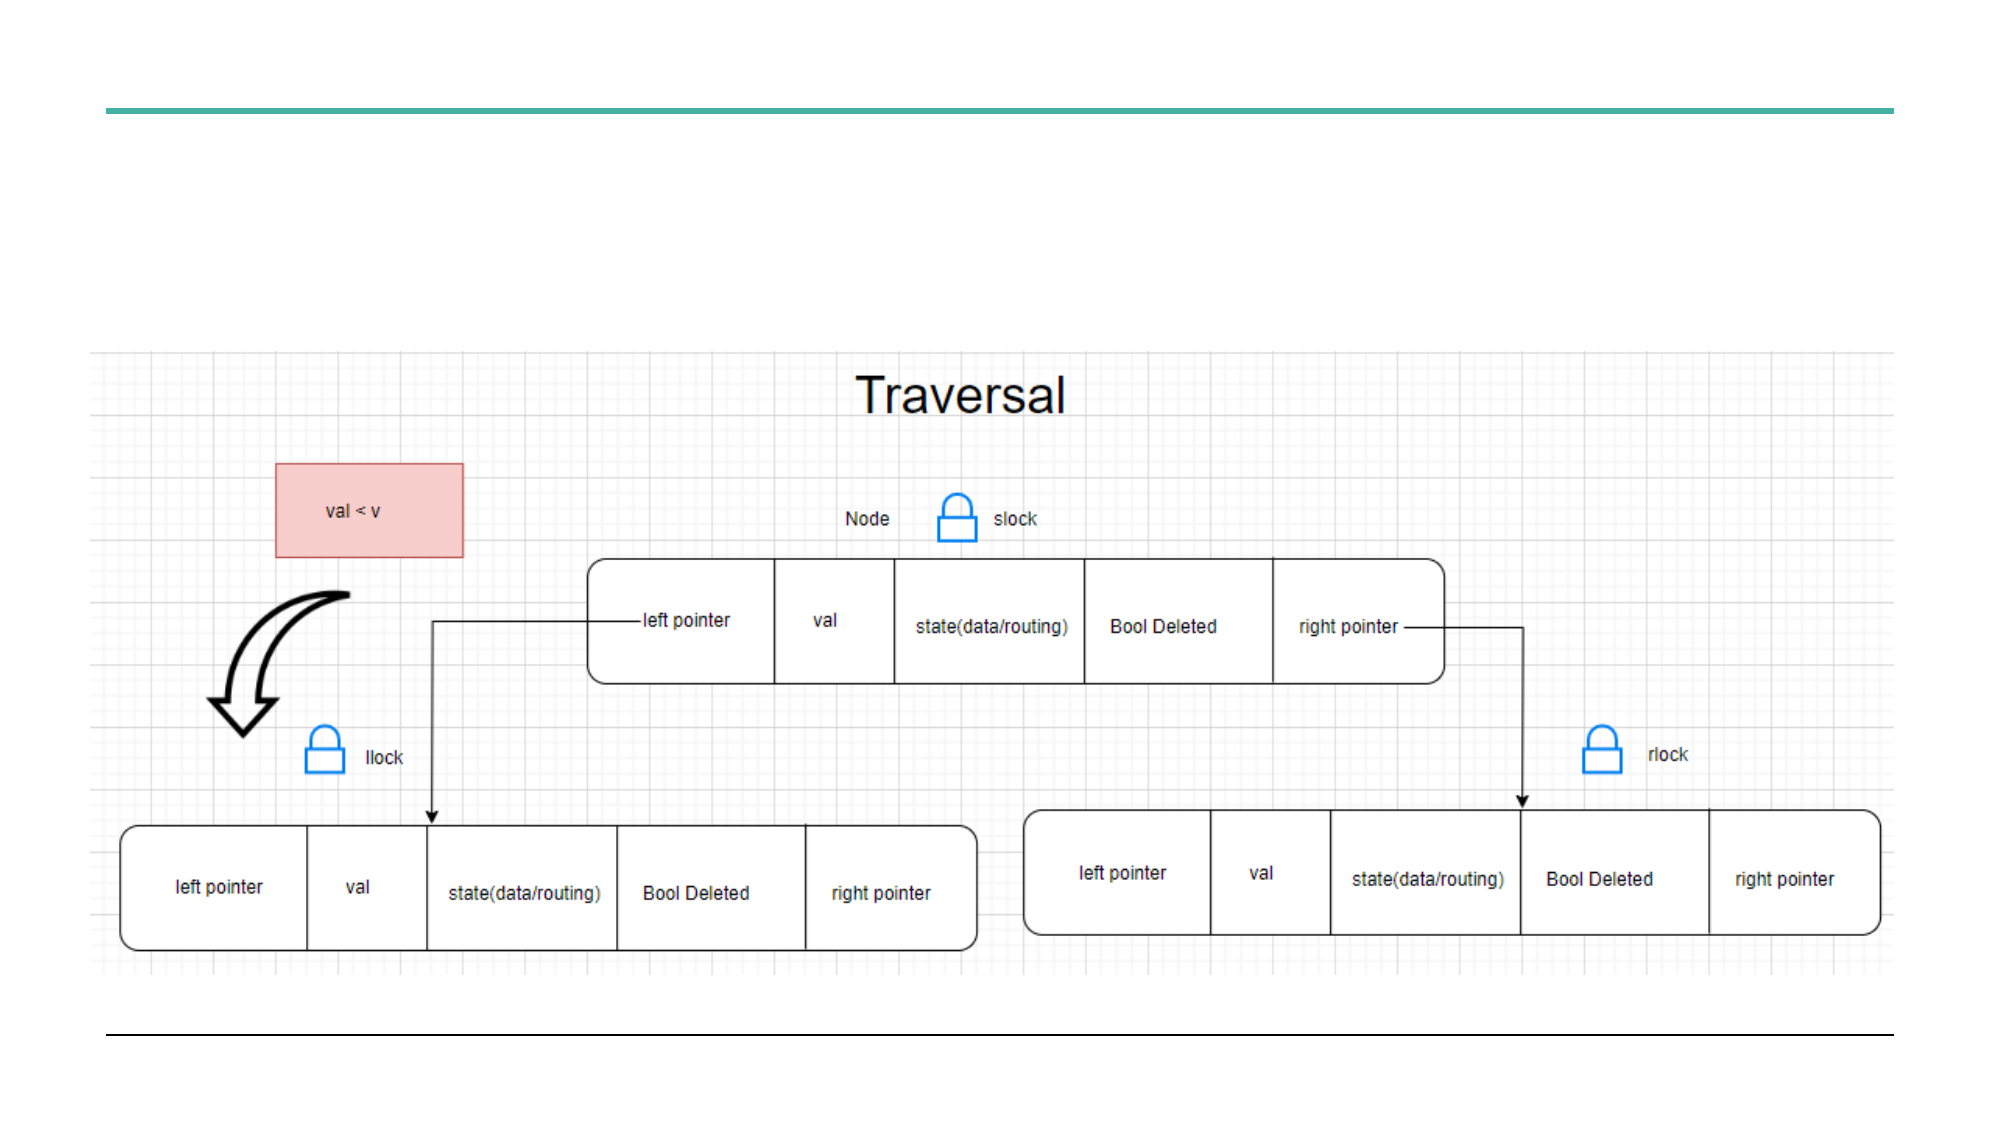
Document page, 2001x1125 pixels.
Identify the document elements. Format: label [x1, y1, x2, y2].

list [89, 351, 1894, 975]
